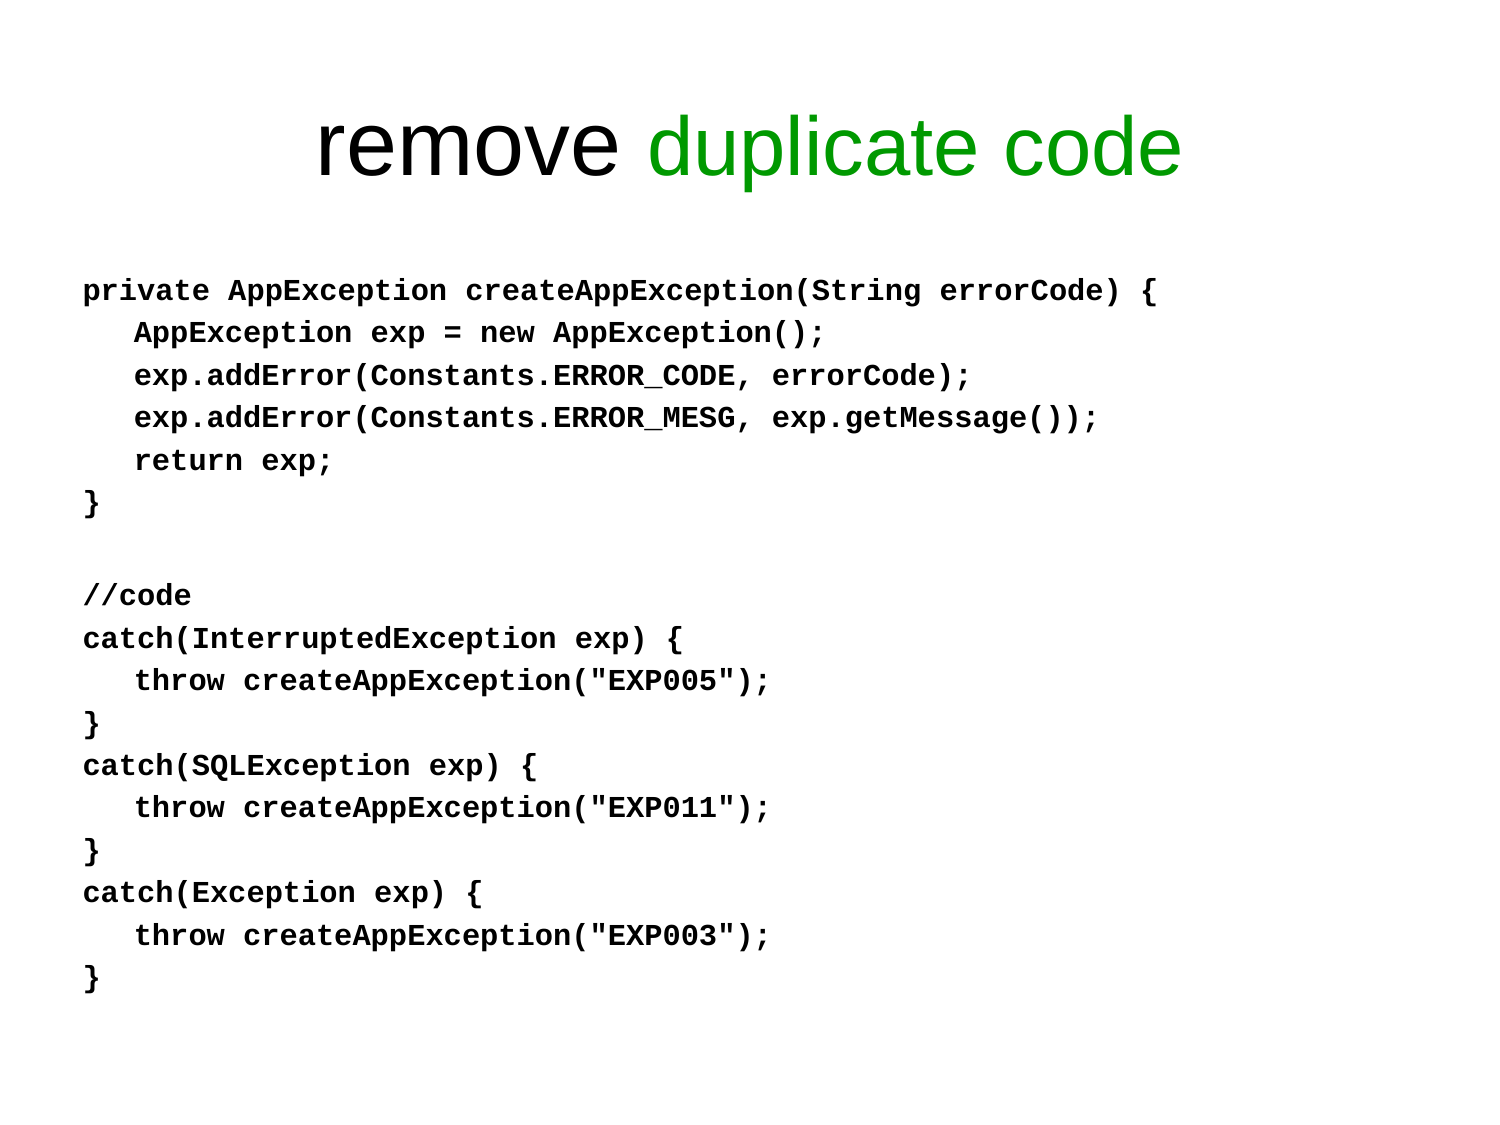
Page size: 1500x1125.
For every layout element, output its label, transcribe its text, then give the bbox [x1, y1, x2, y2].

list private AppException createAppException(String errorCode) { AppException exp = new AppException(); exp.addError(Constants.ERROR_CODE, errorCode); exp.addError(Constants.ERROR_MESG, exp.getMessage()); return exp; } //code catch(InterruptedException exp) { throw createAppException("EXP005"); } catch(SQLException exp) { throw createAppException("EXP011"); } catch(Exception exp) { throw createAppException("EXP003"); } [74, 261, 1426, 1006]
title remove duplicate code [74, 44, 1426, 234]
